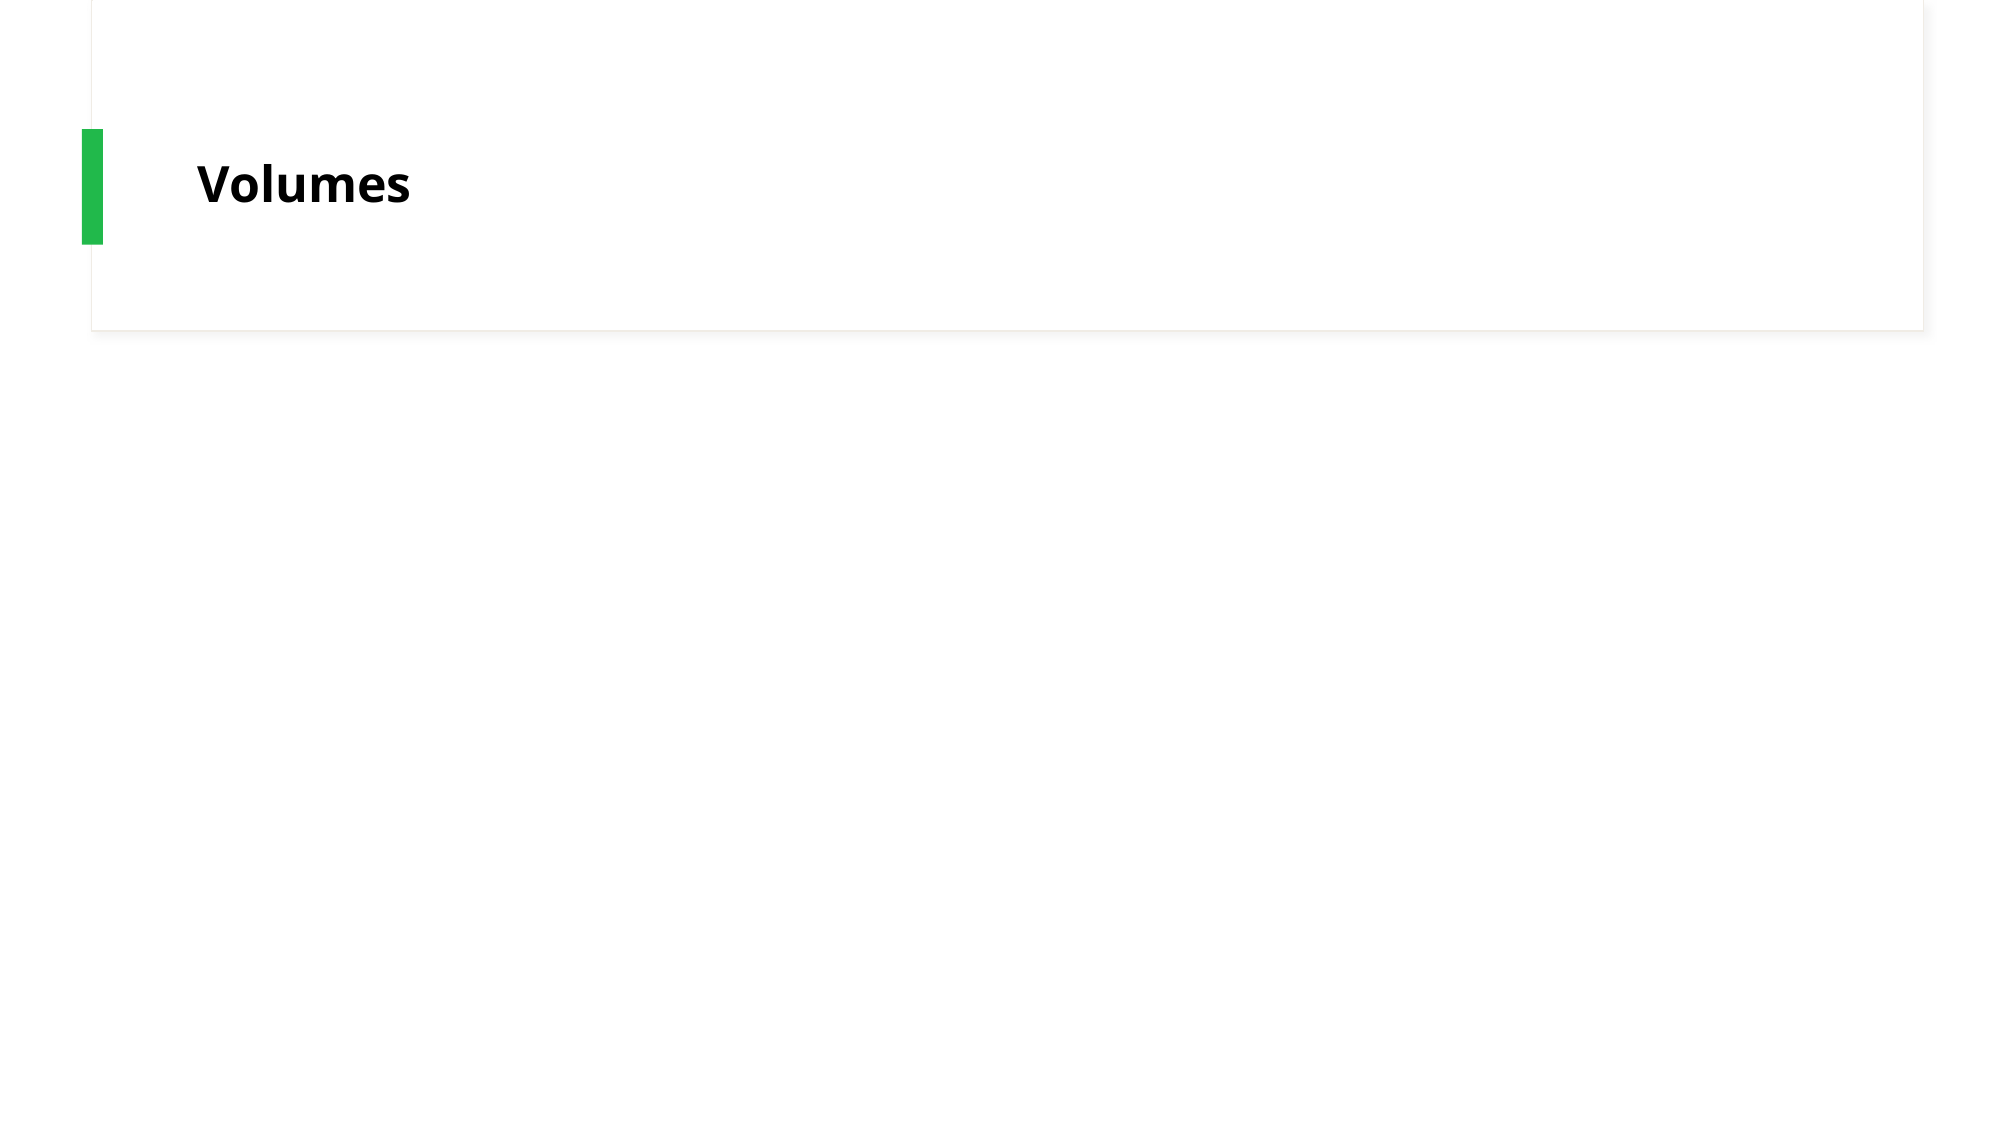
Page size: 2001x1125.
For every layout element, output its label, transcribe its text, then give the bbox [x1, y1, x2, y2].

title Volumes [183, 90, 1851, 284]
